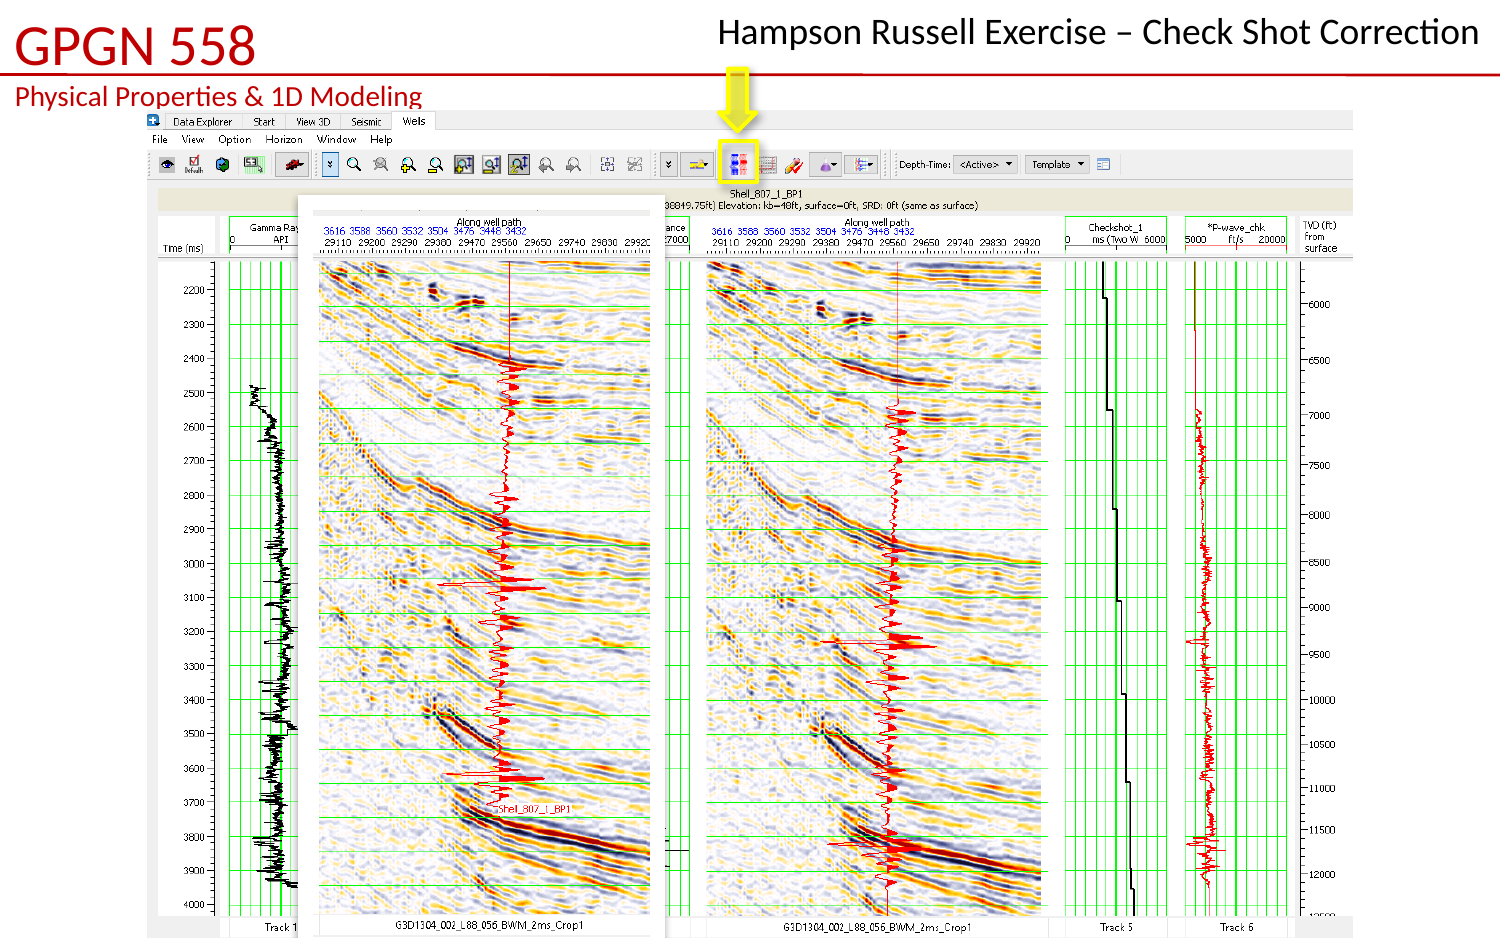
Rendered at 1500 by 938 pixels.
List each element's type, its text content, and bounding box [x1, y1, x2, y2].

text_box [718, 68, 758, 183]
text_box Hampson Russell Exercise – Check Shot Correction [702, 0, 1496, 60]
picture [146, 109, 1353, 938]
